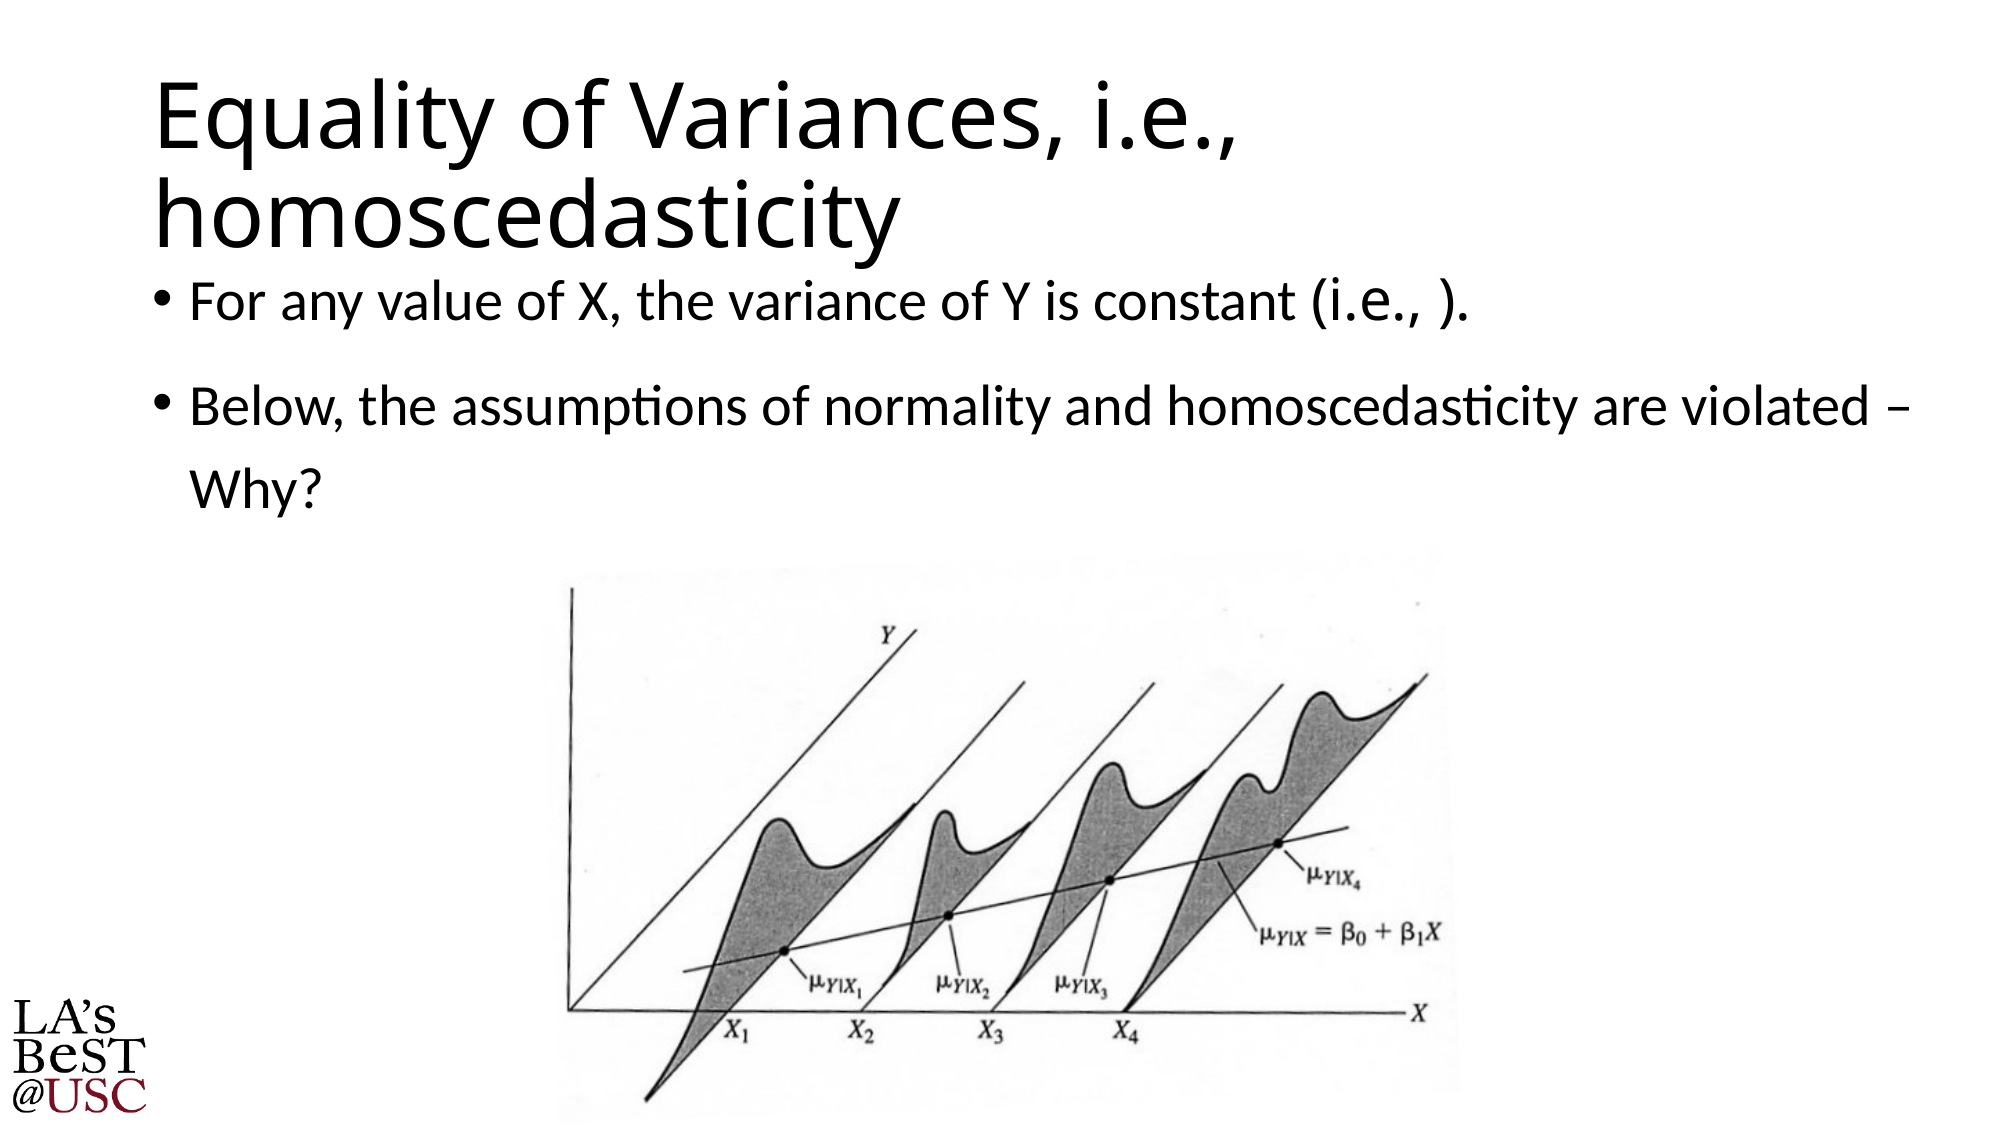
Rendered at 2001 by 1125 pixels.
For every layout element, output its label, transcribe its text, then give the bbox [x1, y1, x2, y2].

picture [9, 993, 152, 1118]
picture [540, 545, 1460, 1123]
title Equality of Variances, i.e., homoscedasticity [137, 59, 1863, 278]
